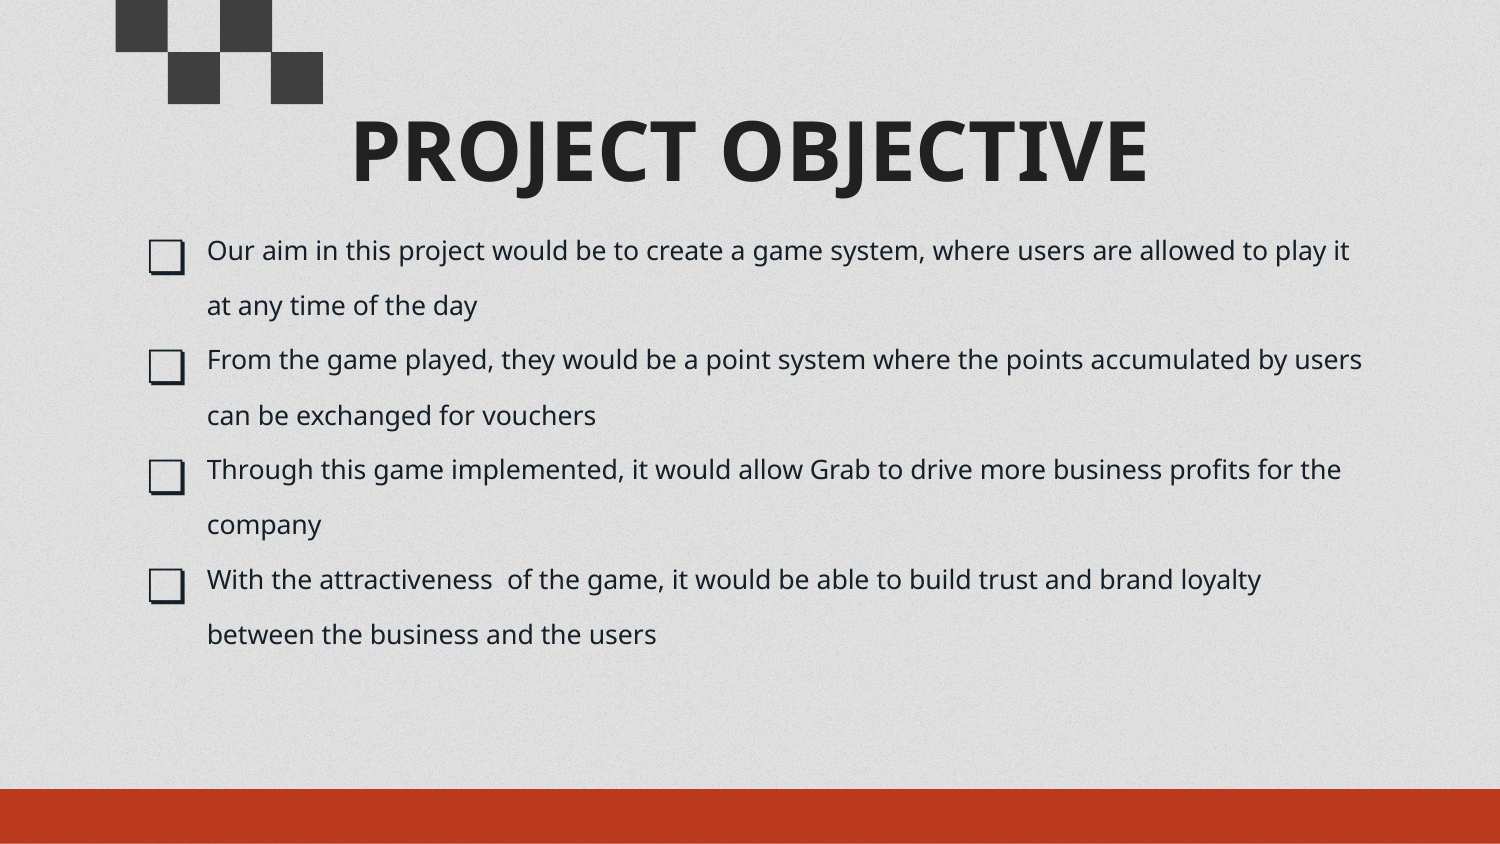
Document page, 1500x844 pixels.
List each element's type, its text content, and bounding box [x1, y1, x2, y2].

title PROJECT OBJECTIVE [116, 83, 1383, 199]
list Our aim in this project would be to create a game system, where users are allowed to play it at any time of the day From the game played, they would be a point system where the points accumulated by users can be exchanged for vouchers Through this game implemented, it would allow Grab to drive more business profits for the company With the attractiveness of the game, it would be able to build trust and brand loyalty between the business and the users [116, 212, 1384, 774]
